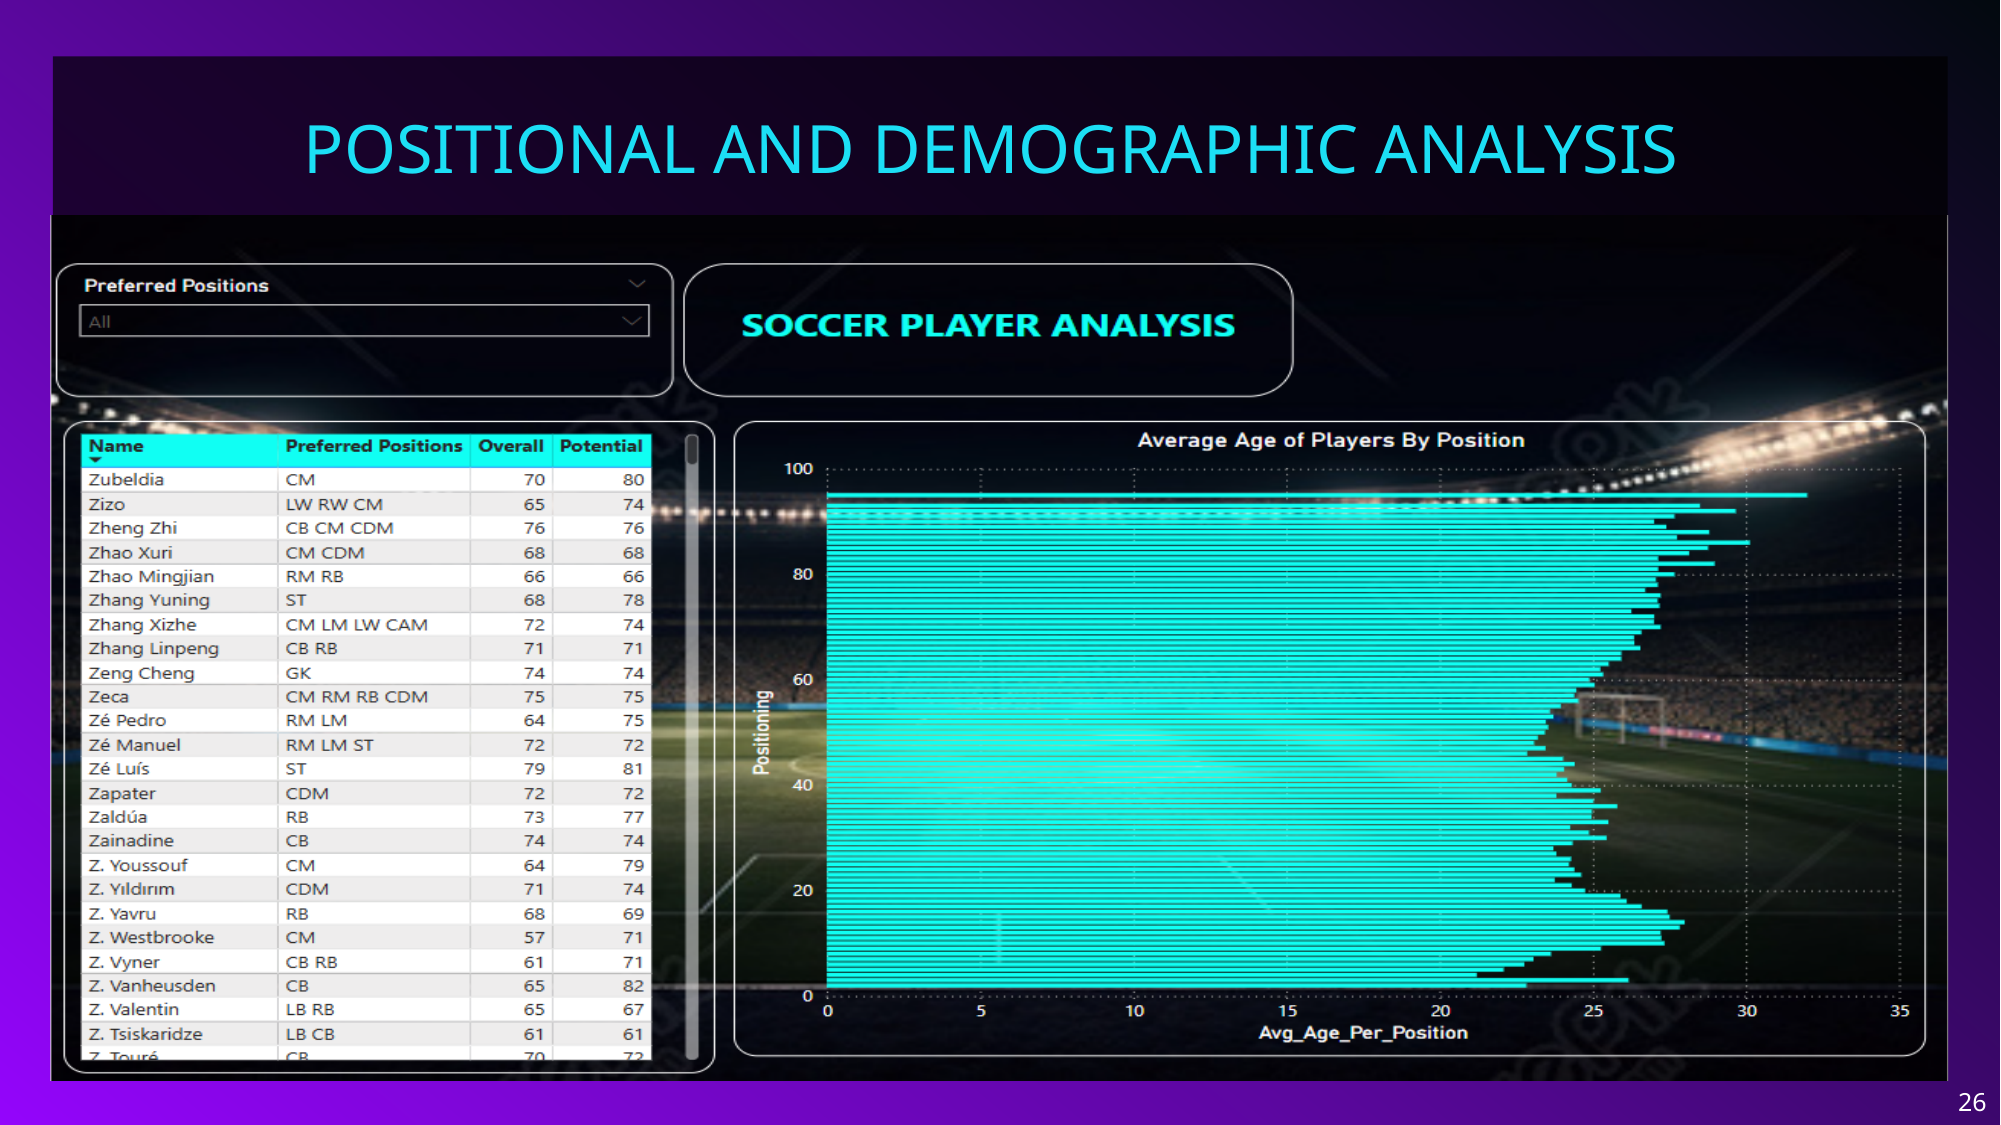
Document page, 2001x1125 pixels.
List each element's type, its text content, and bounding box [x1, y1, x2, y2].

slide_number 26 [1551, 1073, 2000, 1125]
title Positional and demographic analysis [137, 73, 1862, 196]
picture [50, 215, 1949, 1081]
